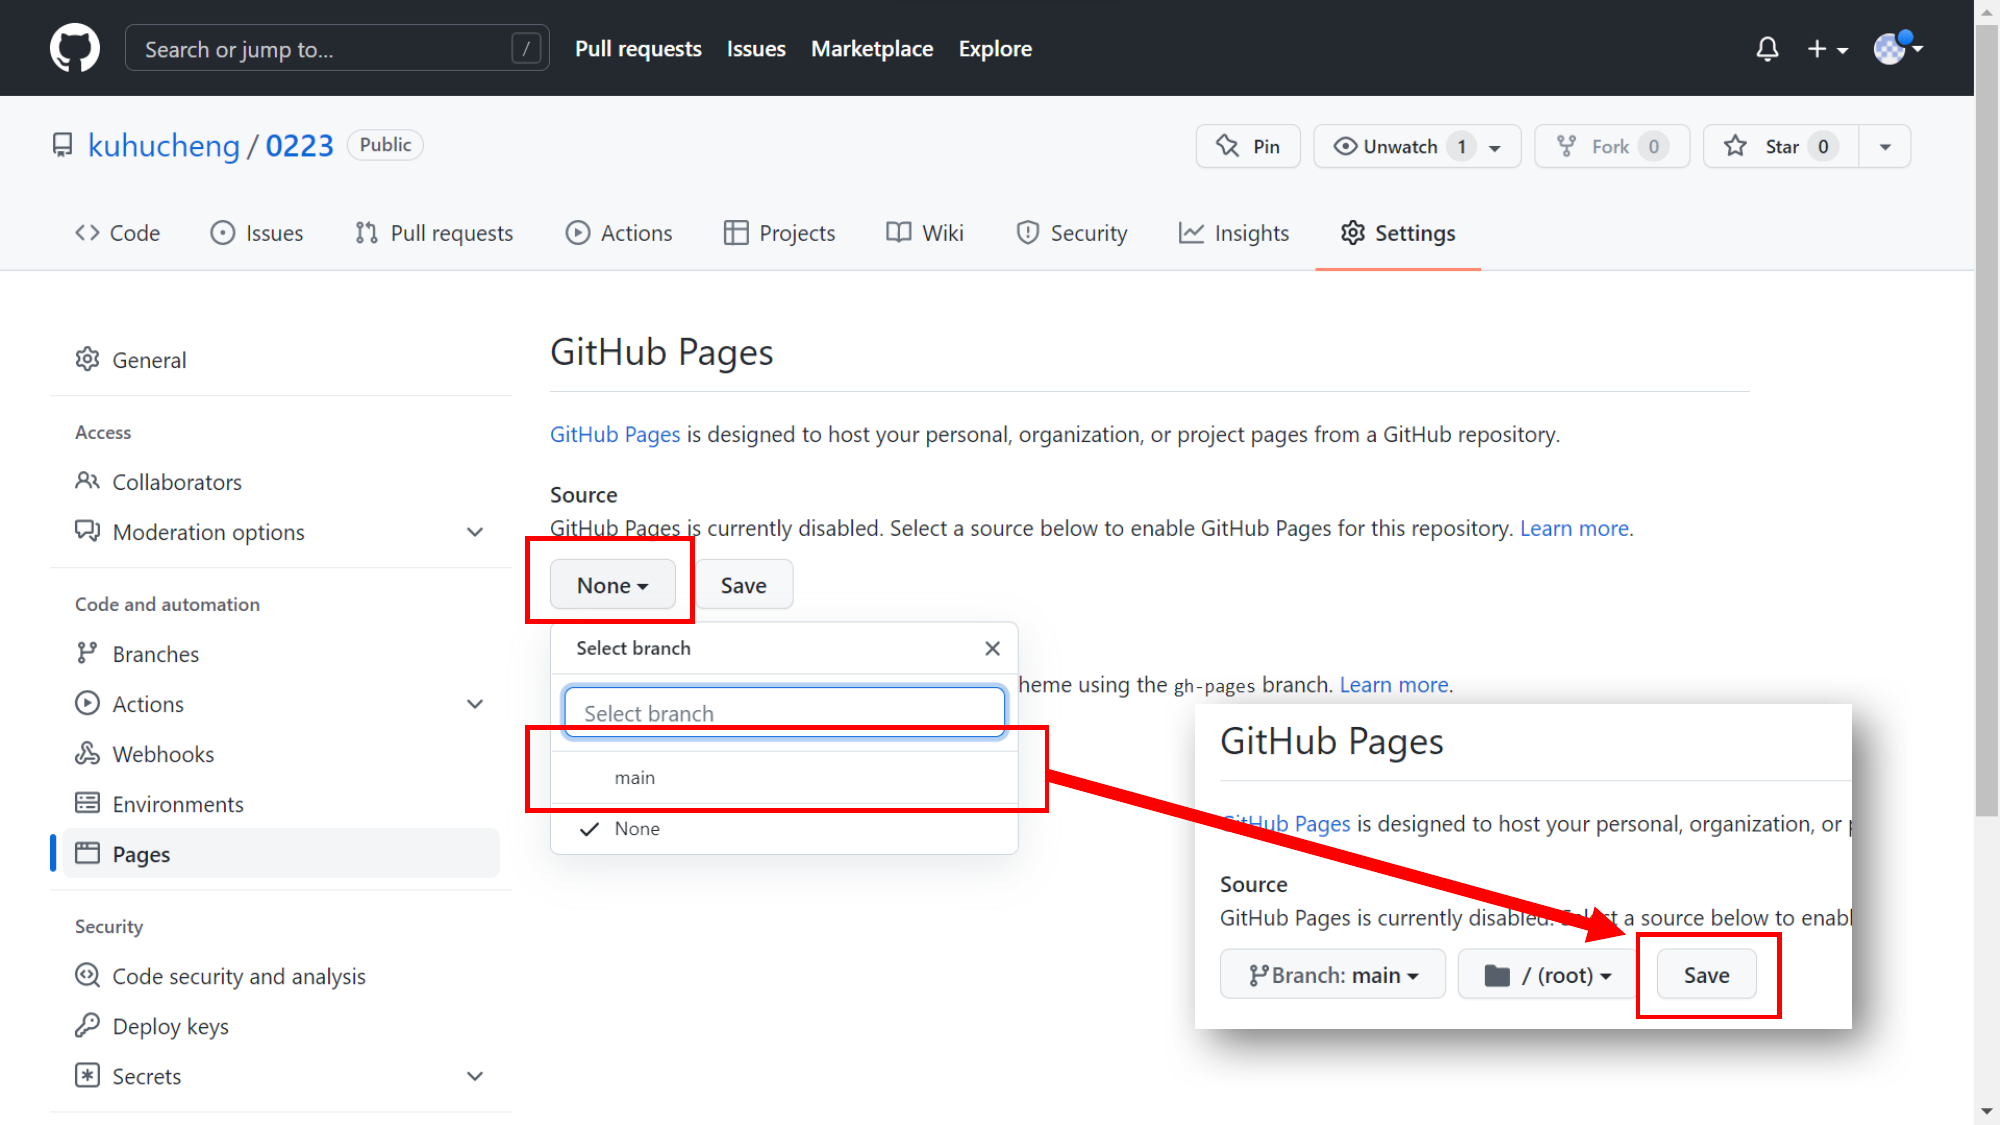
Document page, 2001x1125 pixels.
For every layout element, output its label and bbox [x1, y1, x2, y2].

picture [0, 0, 2000, 1125]
text_box [1047, 775, 1626, 935]
